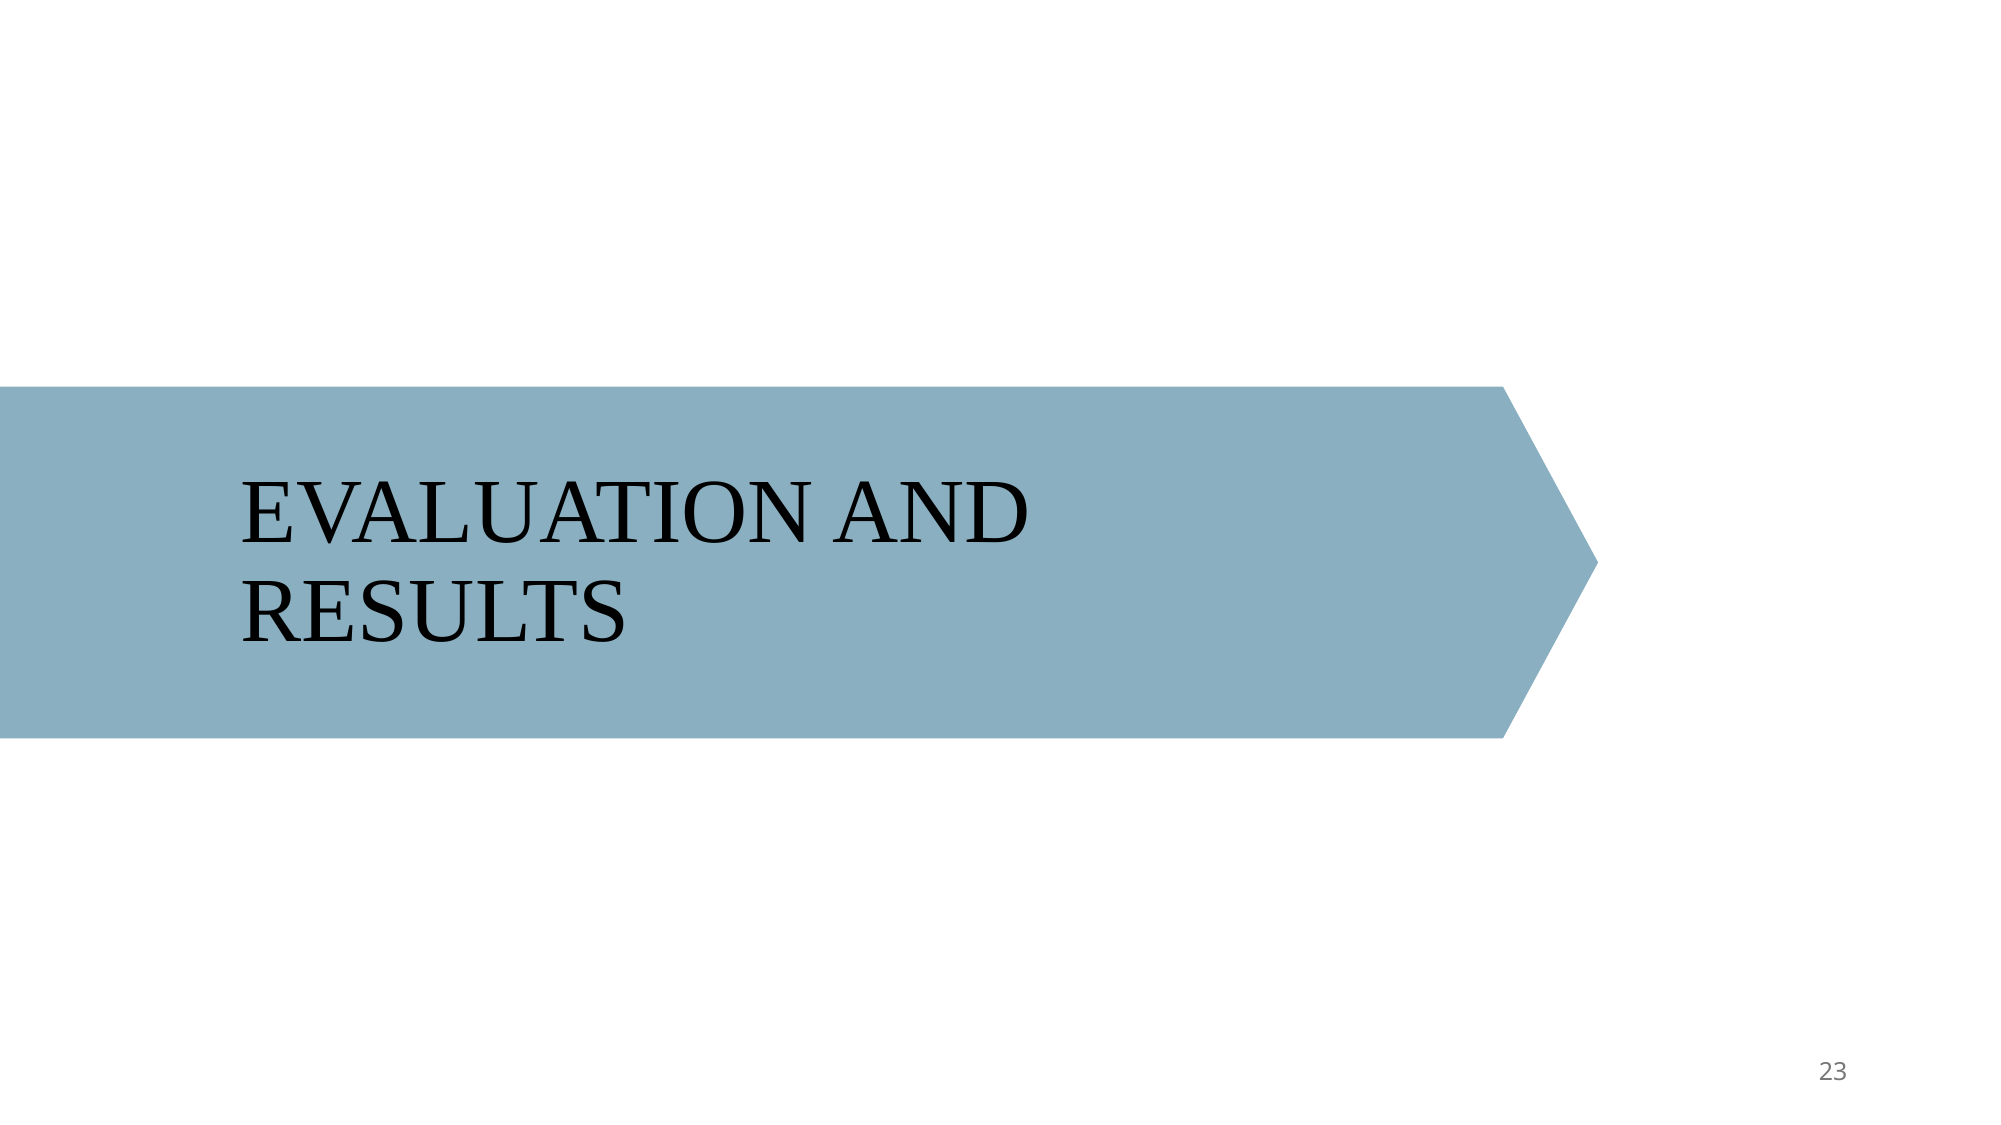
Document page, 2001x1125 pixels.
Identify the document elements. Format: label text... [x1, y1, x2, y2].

text_box [0, 386, 1599, 739]
slide_number 23 [1412, 1042, 1863, 1103]
title EVALUATION AND RESULTS [225, 453, 1373, 672]
